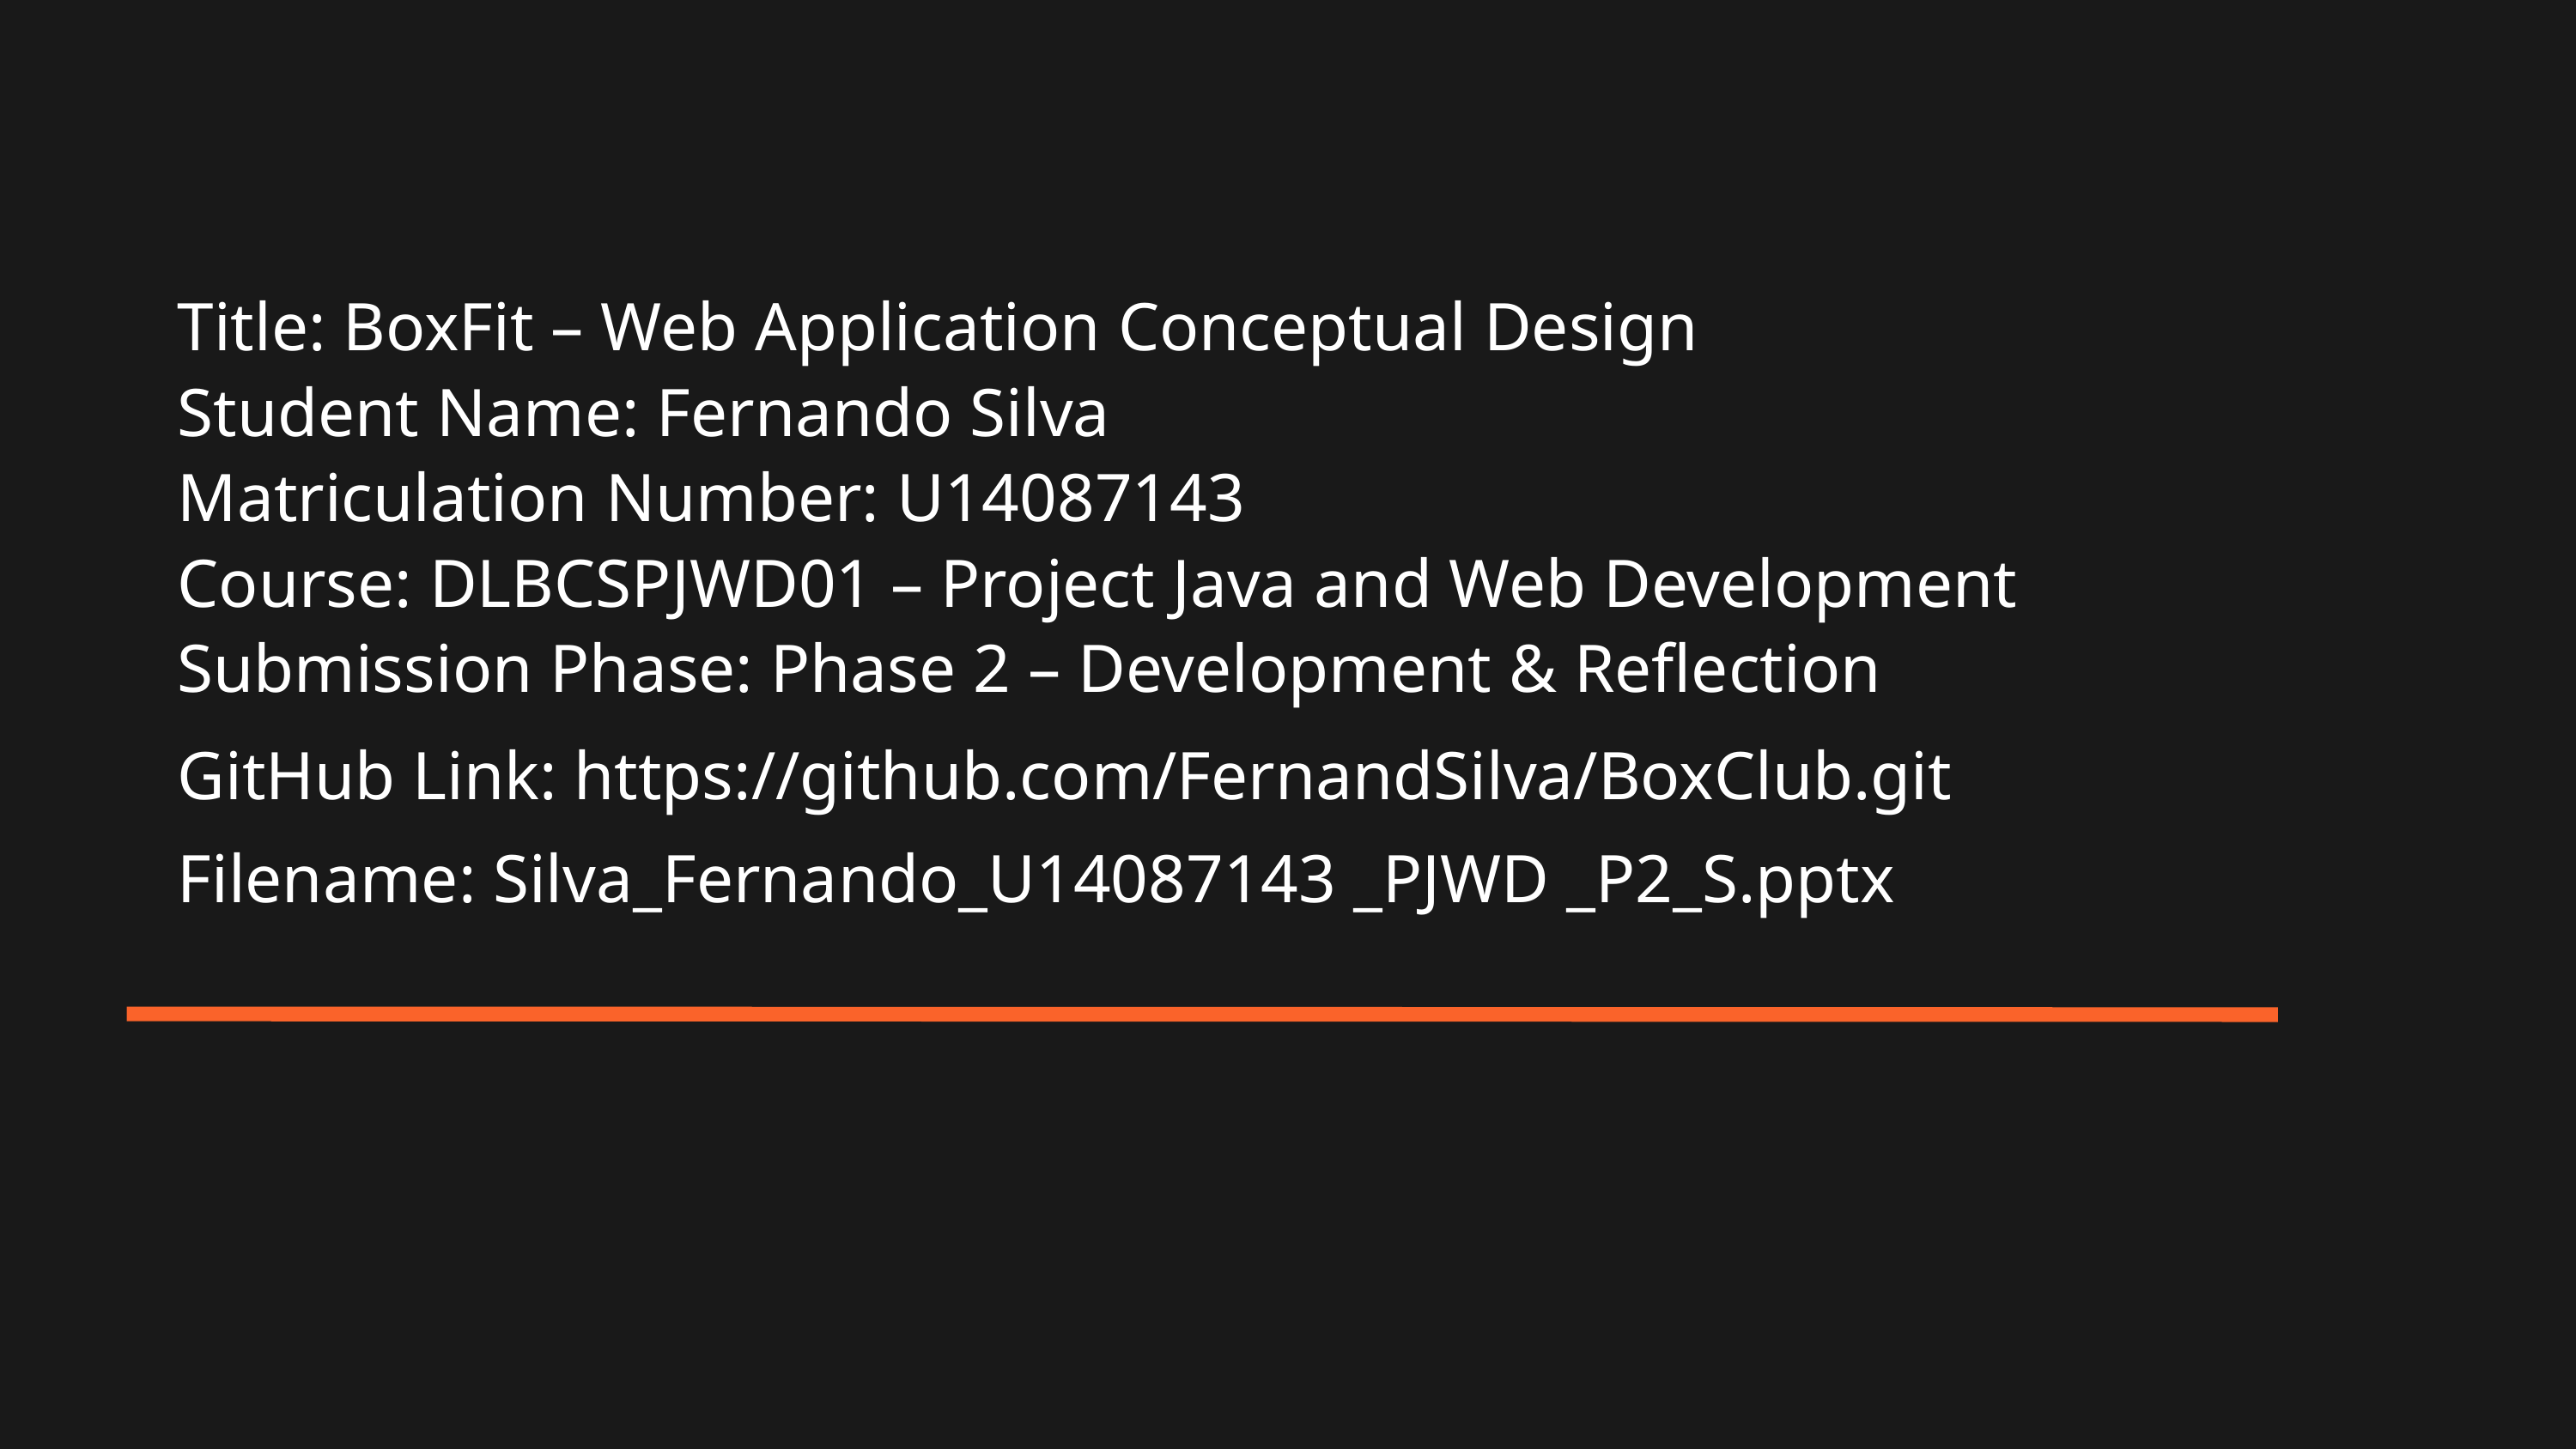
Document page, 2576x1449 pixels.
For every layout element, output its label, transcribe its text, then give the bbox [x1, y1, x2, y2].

text_box Title: BoxFit – Web Application Conceptual Design Student Name: Fernando Silva Matriculation Number: U14087143 Course: DLBCSPJWD01 – Project Java and Web Development Submission Phase: Phase 2 – Development & Reflection GitHub Link: https://github.com/FernandSilva/BoxClub.git Filename: Silva_Fernando_U14087143 _PJWD _P2_S.pptx [177, 278, 2400, 916]
